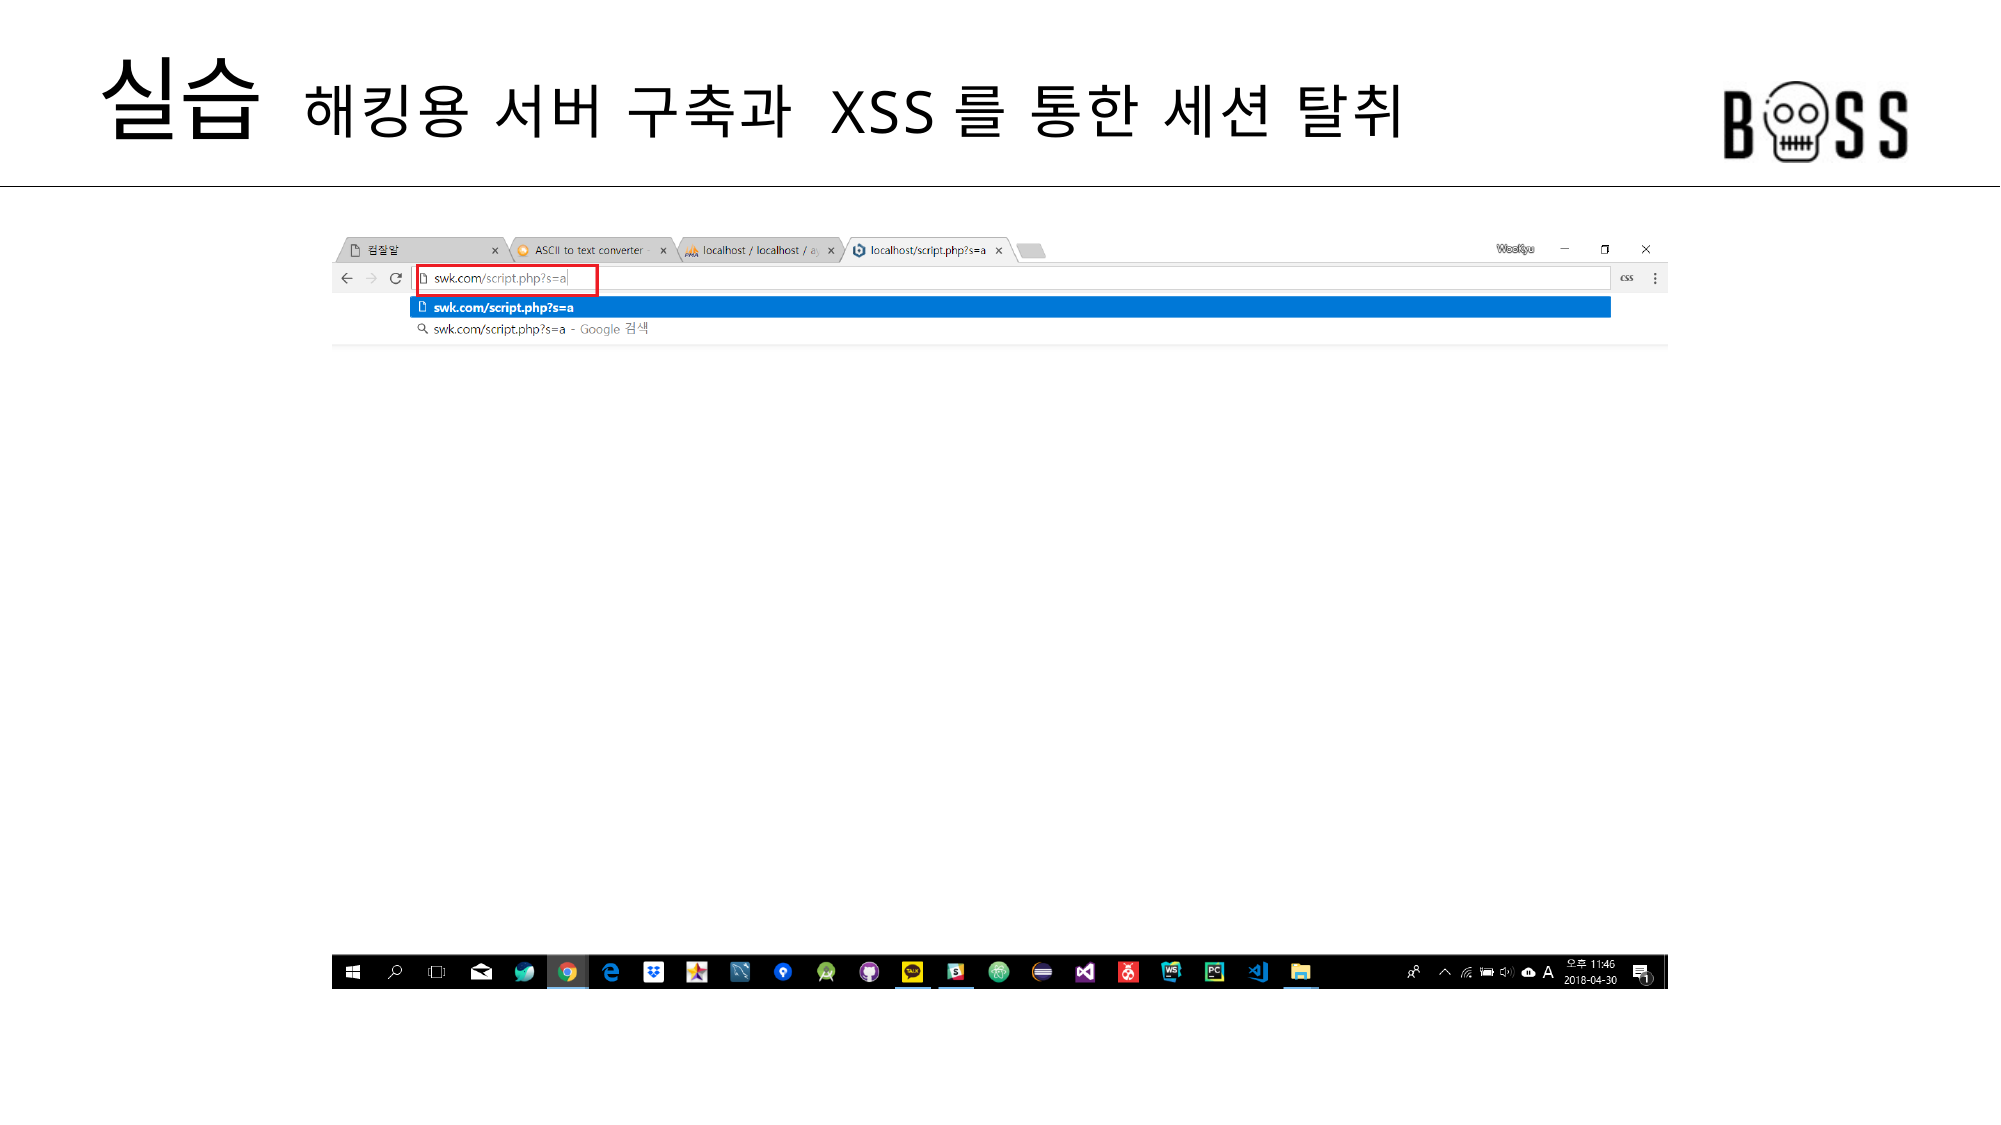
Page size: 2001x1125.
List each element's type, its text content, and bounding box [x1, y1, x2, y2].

title 실습 해킹용 서버 구축과 XSS를 통한 세션 탈취 [95, 39, 1500, 230]
picture [1723, 81, 1909, 163]
picture [332, 237, 1668, 989]
